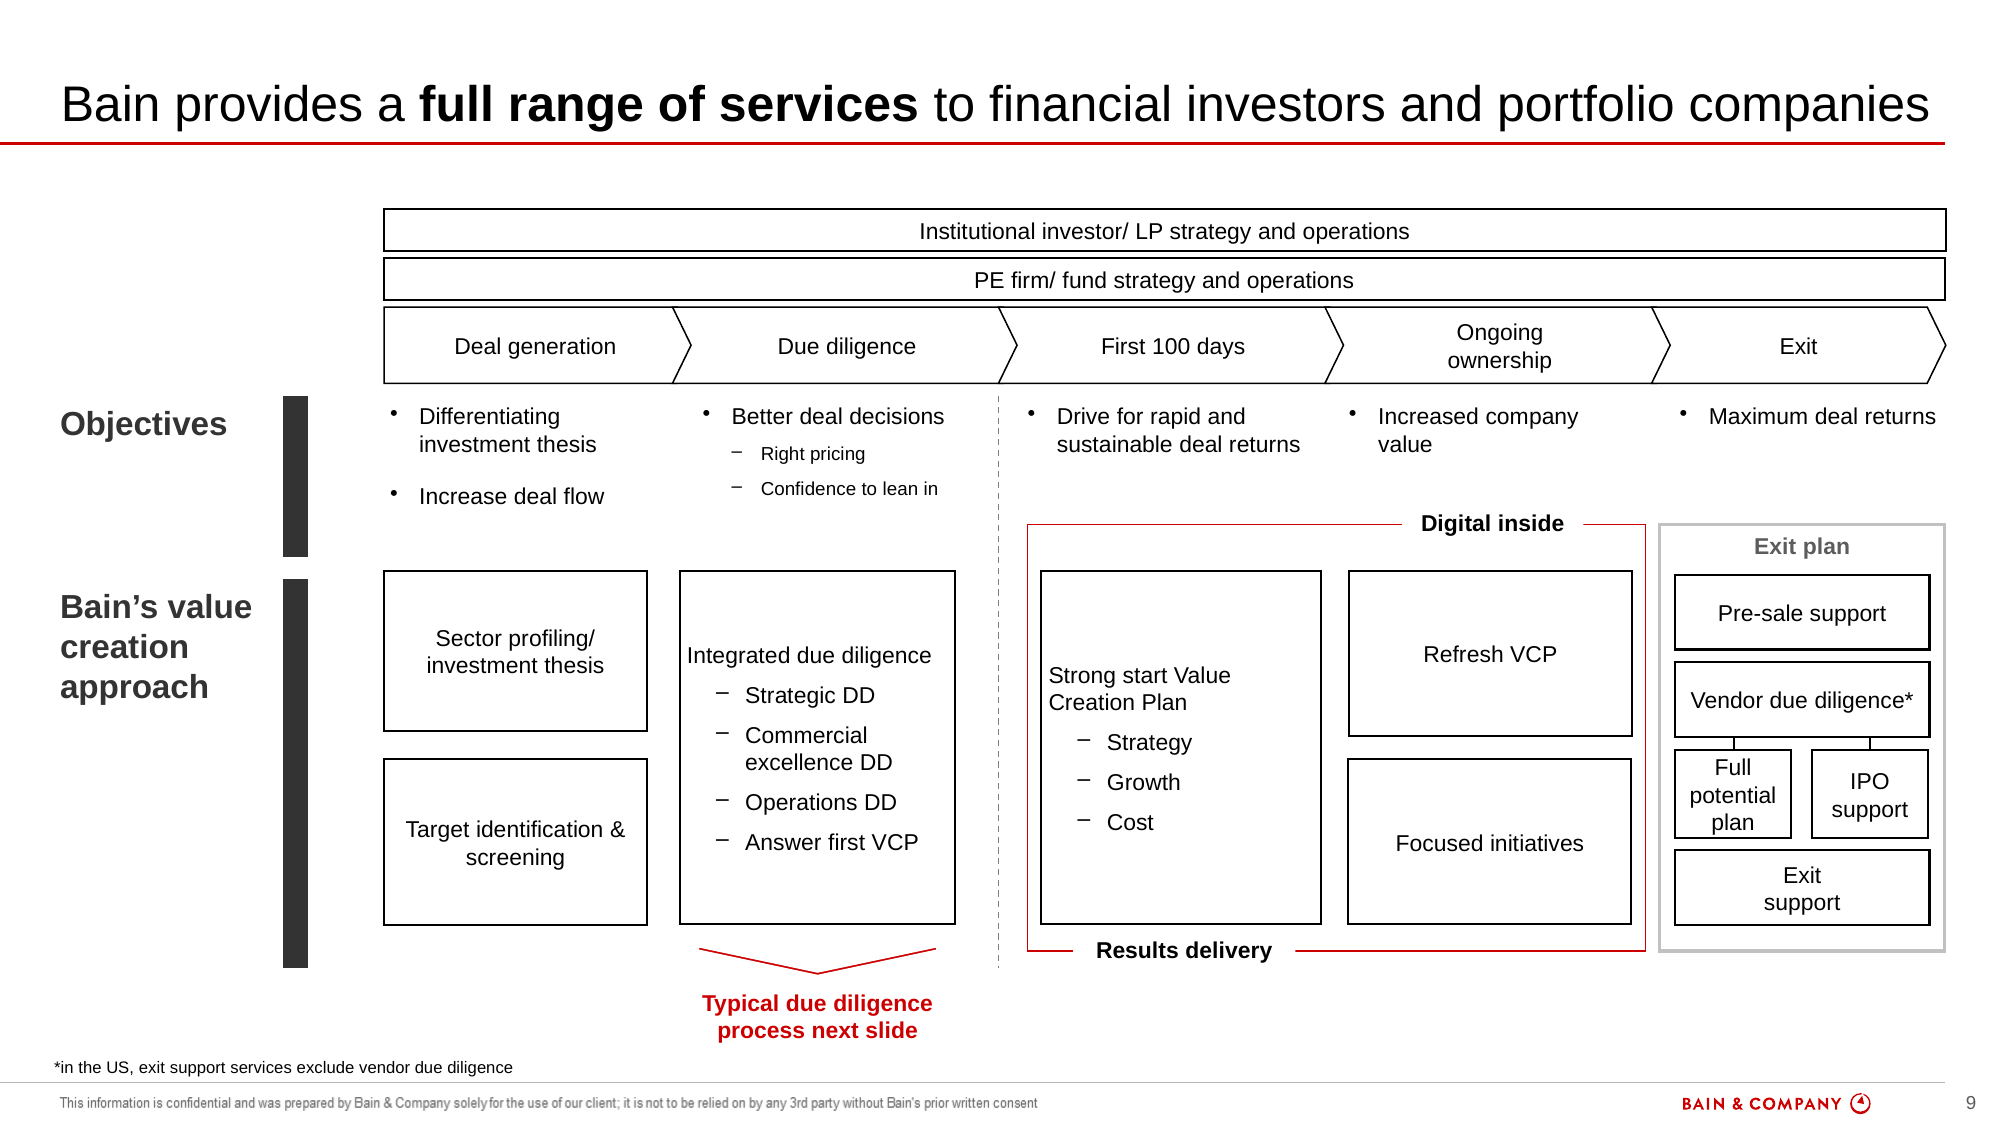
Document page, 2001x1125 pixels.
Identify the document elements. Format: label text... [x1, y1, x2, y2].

text_box Refresh VCP [1348, 570, 1632, 736]
text_box Increased company value [1342, 395, 1632, 463]
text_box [54, 395, 296, 557]
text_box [383, 209, 1946, 384]
text_box Typical due diligence process next slide [695, 984, 940, 1047]
text_box Strong start Value Creation Plan Strategy Growth Cost [1041, 570, 1322, 925]
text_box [54, 579, 296, 968]
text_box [1674, 574, 1930, 926]
text_box Better deal decisions Right pricing Confidence to lean in [696, 396, 959, 506]
title Bain provides a full range of services to financial investors and portfolio companies [54, 0, 1945, 144]
text_box *in the US, exit support services exclude vendor due diligence [54, 1056, 1946, 1077]
text_box Focused initiatives [1348, 759, 1632, 925]
text_box Results delivery [1073, 932, 1296, 968]
text_box Target identification & screening [384, 759, 647, 925]
text_box [695, 943, 940, 979]
text_box Differentiating investment thesis Increase deal flow [384, 395, 673, 516]
picture [51, 1089, 1103, 1119]
text_box Exit plan [1659, 524, 1945, 952]
text_box Drive for rapid and sustainable deal returns [1021, 395, 1311, 463]
text_box Digital inside [1402, 505, 1584, 541]
text_box Maximum deal returns [1673, 396, 1963, 436]
text_box [1026, 524, 1646, 952]
text_box Sector profiling/ investment thesis [384, 570, 647, 731]
text_box Integrated due diligence Strategic DD Commercial excellence DD Operations DD Answer first VCP [679, 570, 956, 925]
